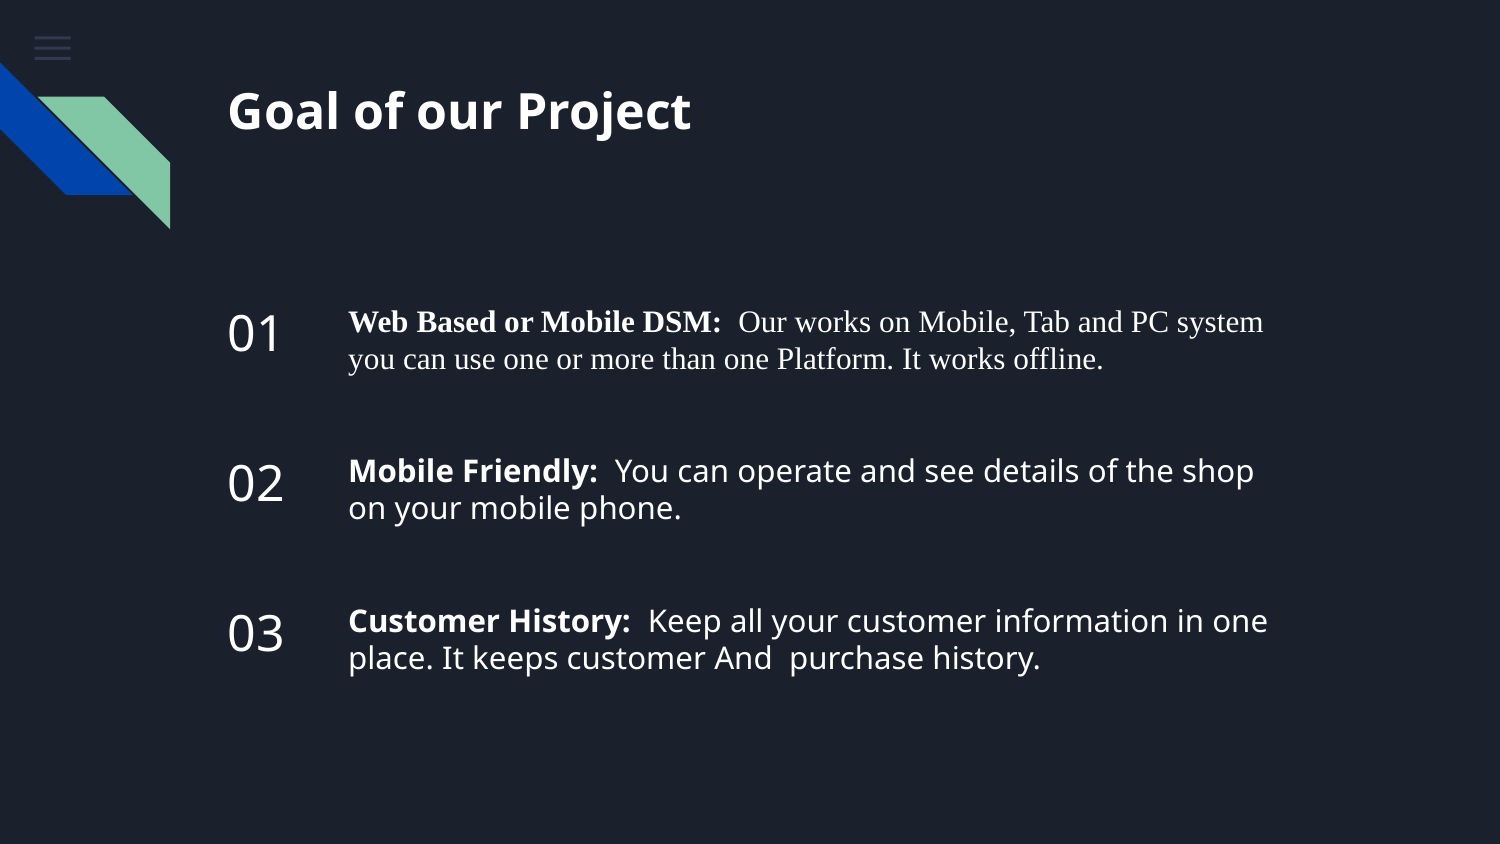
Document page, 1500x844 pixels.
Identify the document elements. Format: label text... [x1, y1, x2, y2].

title Goal of our Project [212, 64, 1368, 215]
text_box 03 [212, 586, 333, 719]
list Customer History: Keep all your customer information in one place. It keeps customer And purchase history. [333, 586, 1298, 719]
list Web Based or Mobile DSM: Our works on Mobile, Tab and PC system you can use one or more than one Platform. It works offline. [333, 286, 1298, 419]
text_box 01 [212, 286, 333, 419]
text_box 02 [212, 436, 333, 569]
list Mobile Friendly: You can operate and see details of the shop on your mobile phone. [333, 436, 1298, 569]
